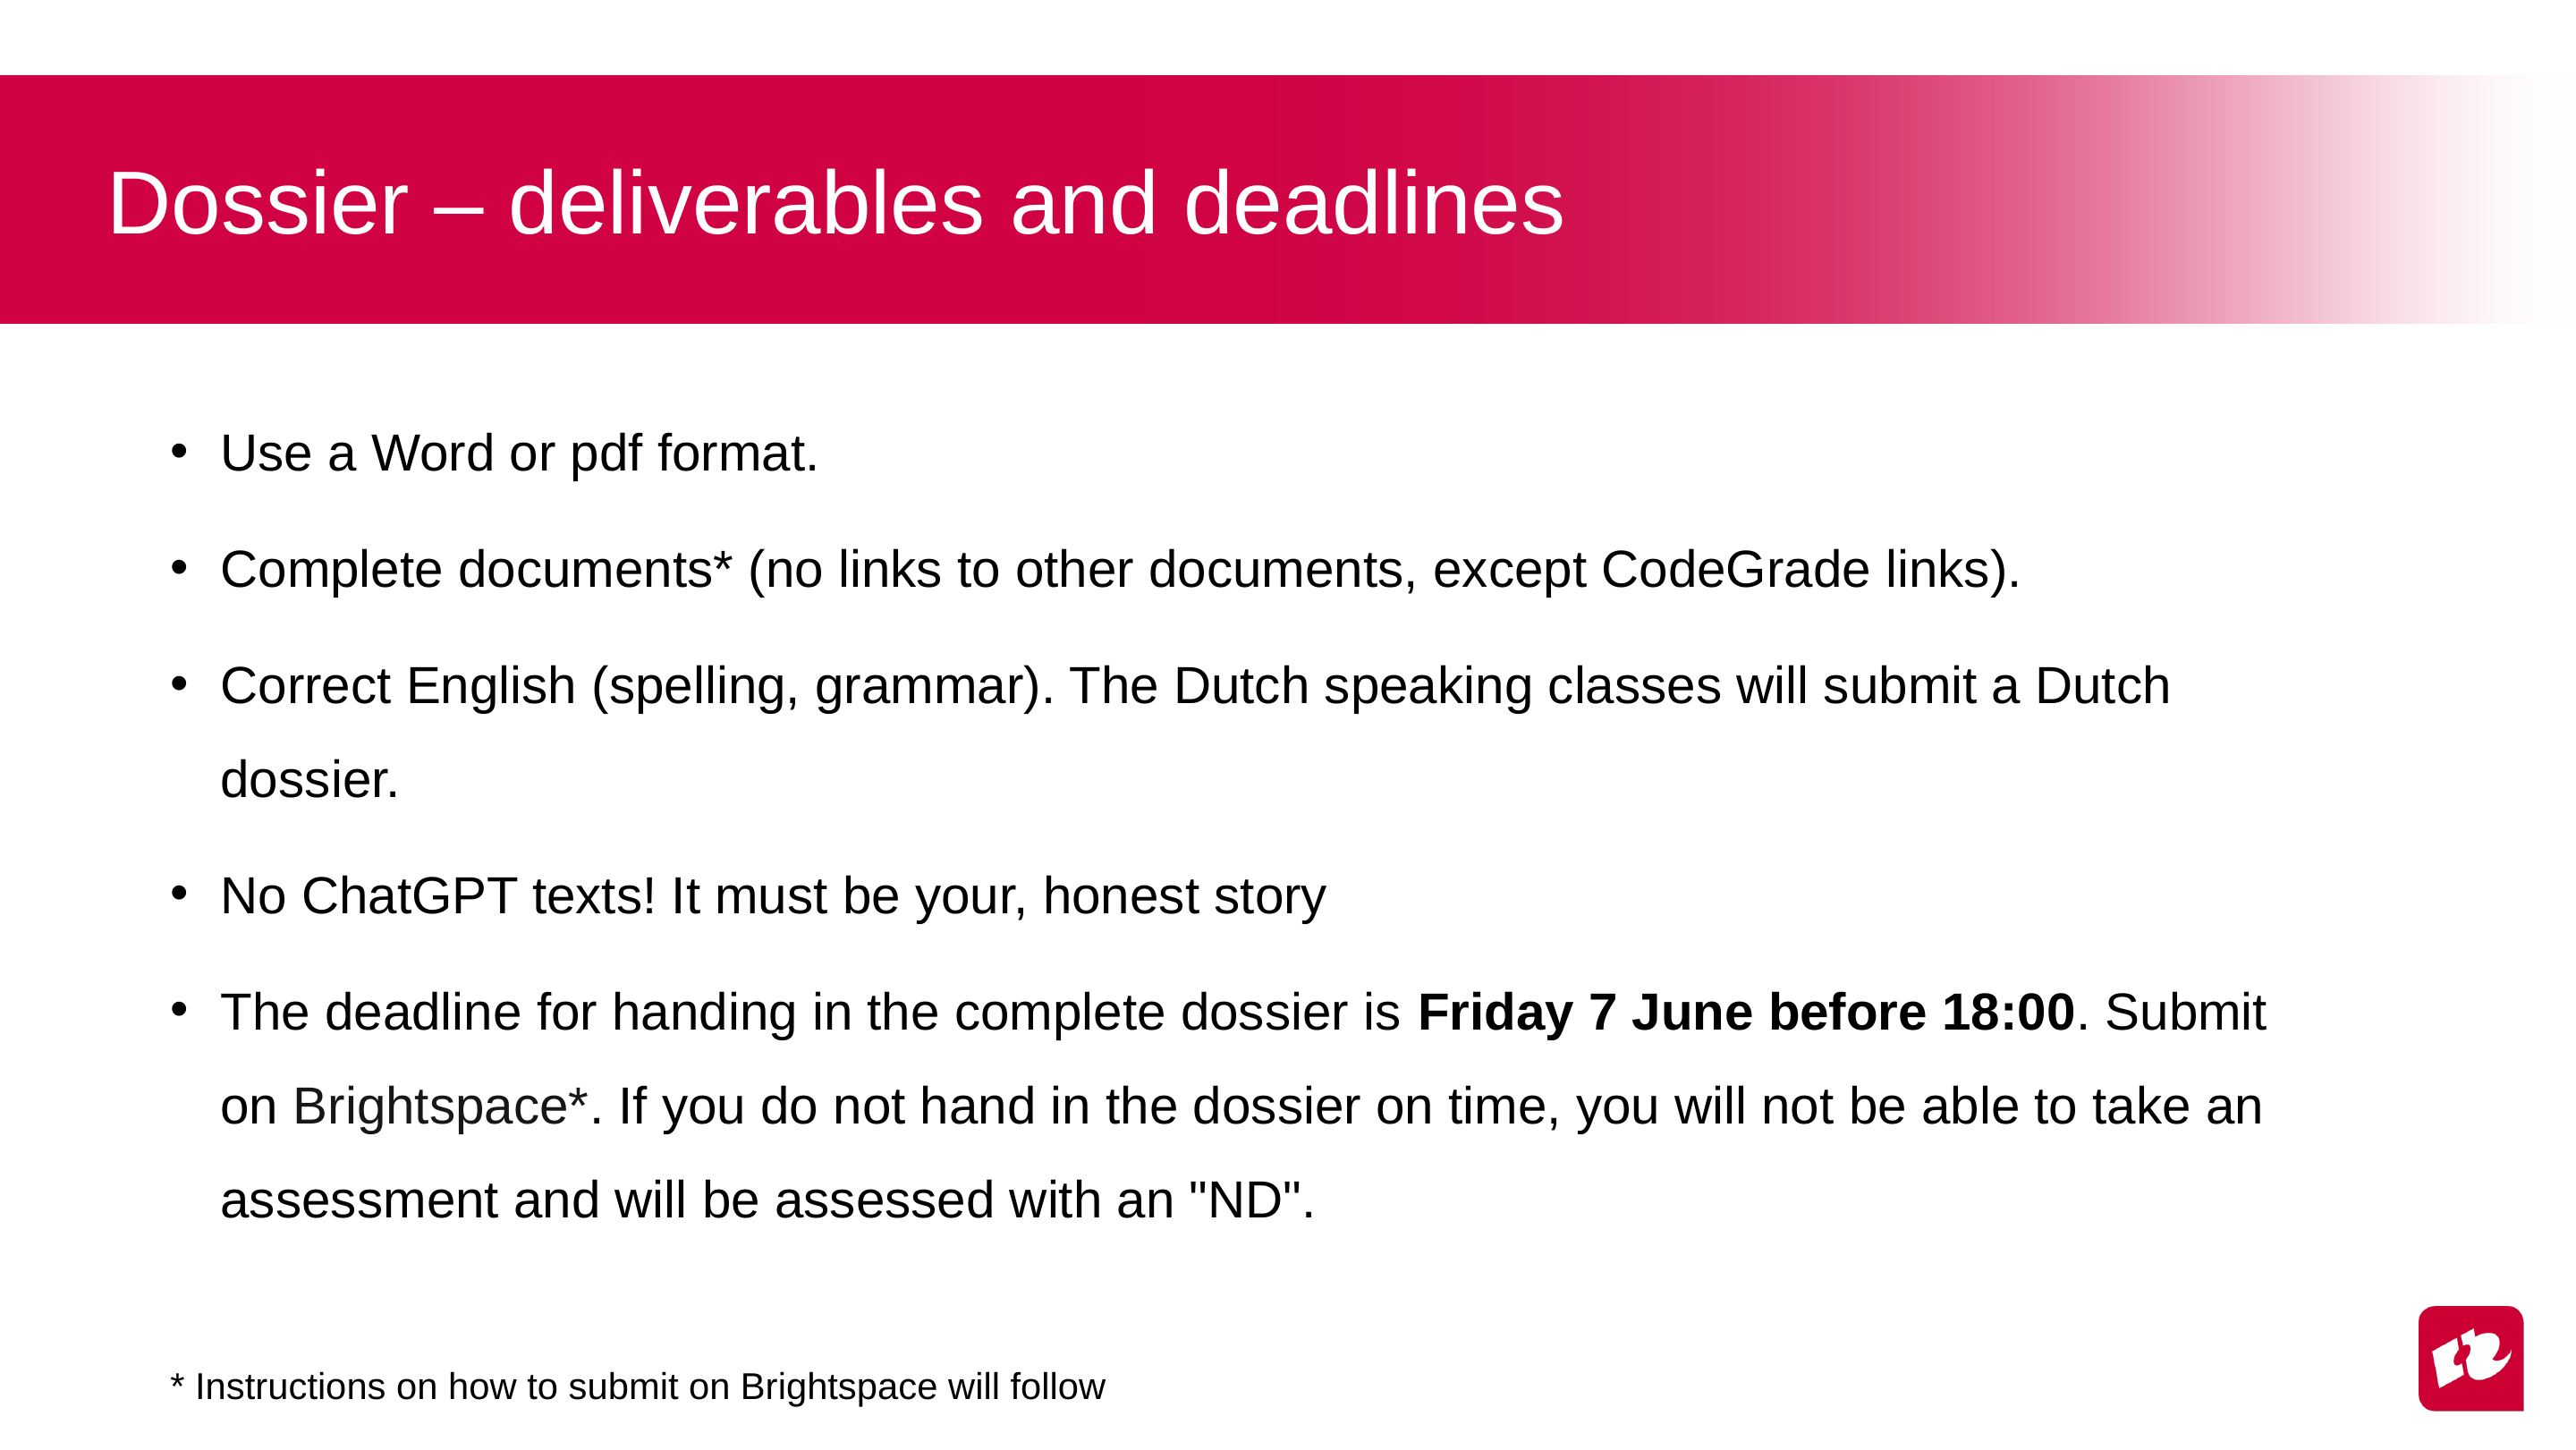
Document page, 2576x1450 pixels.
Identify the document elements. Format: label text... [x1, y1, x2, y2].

picture [0, 75, 2576, 324]
title Dossier – deliverables and deadlines [106, 125, 2355, 271]
list Use a Word or pdf format. Complete documents* (no links to other documents, except CodeGrade links). Correct English (spelling, grammar). The Dutch speaking classes will submit a Dutch dossier. No ChatGPT texts! It must be your, honest story The deadline for handing in the complete dossier is Friday 7 June before 18:00. Submit on Brightspace*. If you do not hand in the dossier on time, you will not be able to take an assessment and will be assessed with an "ND". * Instructions on how to submit on Brightspace will follow [106, 376, 2297, 1246]
picture [2418, 1305, 2524, 1412]
